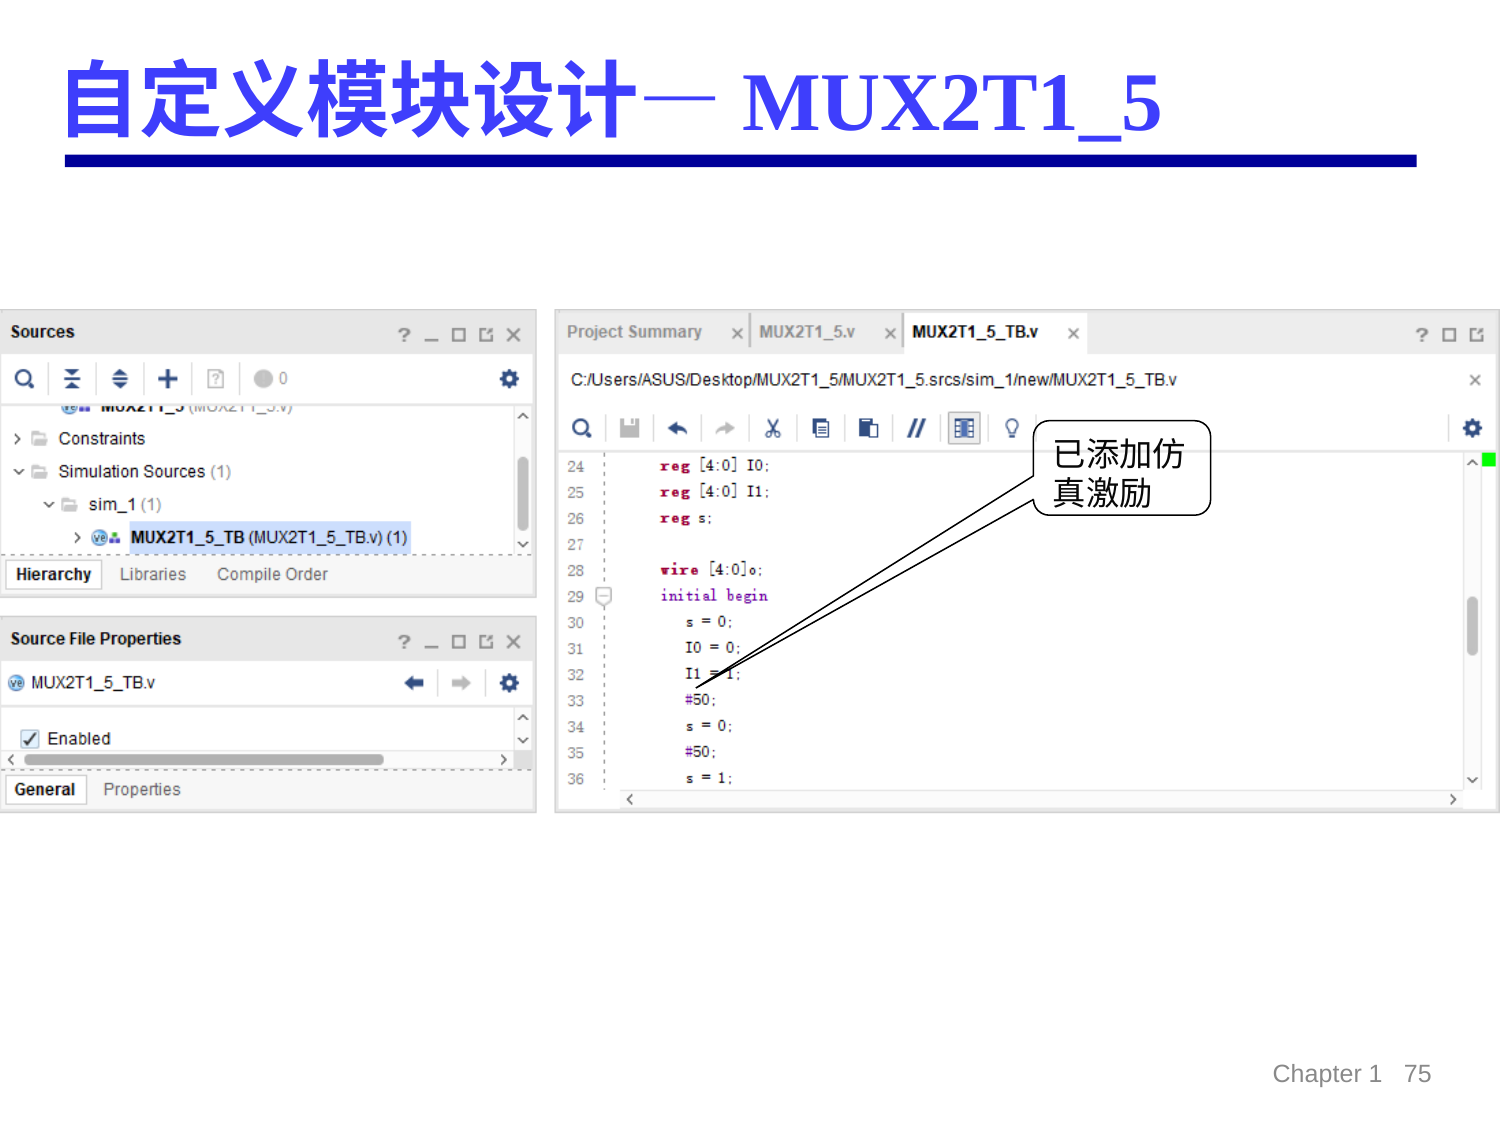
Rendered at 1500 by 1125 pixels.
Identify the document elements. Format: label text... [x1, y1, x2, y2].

slide_number Chapter 1 75 [1246, 1042, 1447, 1103]
picture [0, 309, 1500, 816]
title 自定义模块设计—MUX2T1_5 [41, 3, 1443, 192]
